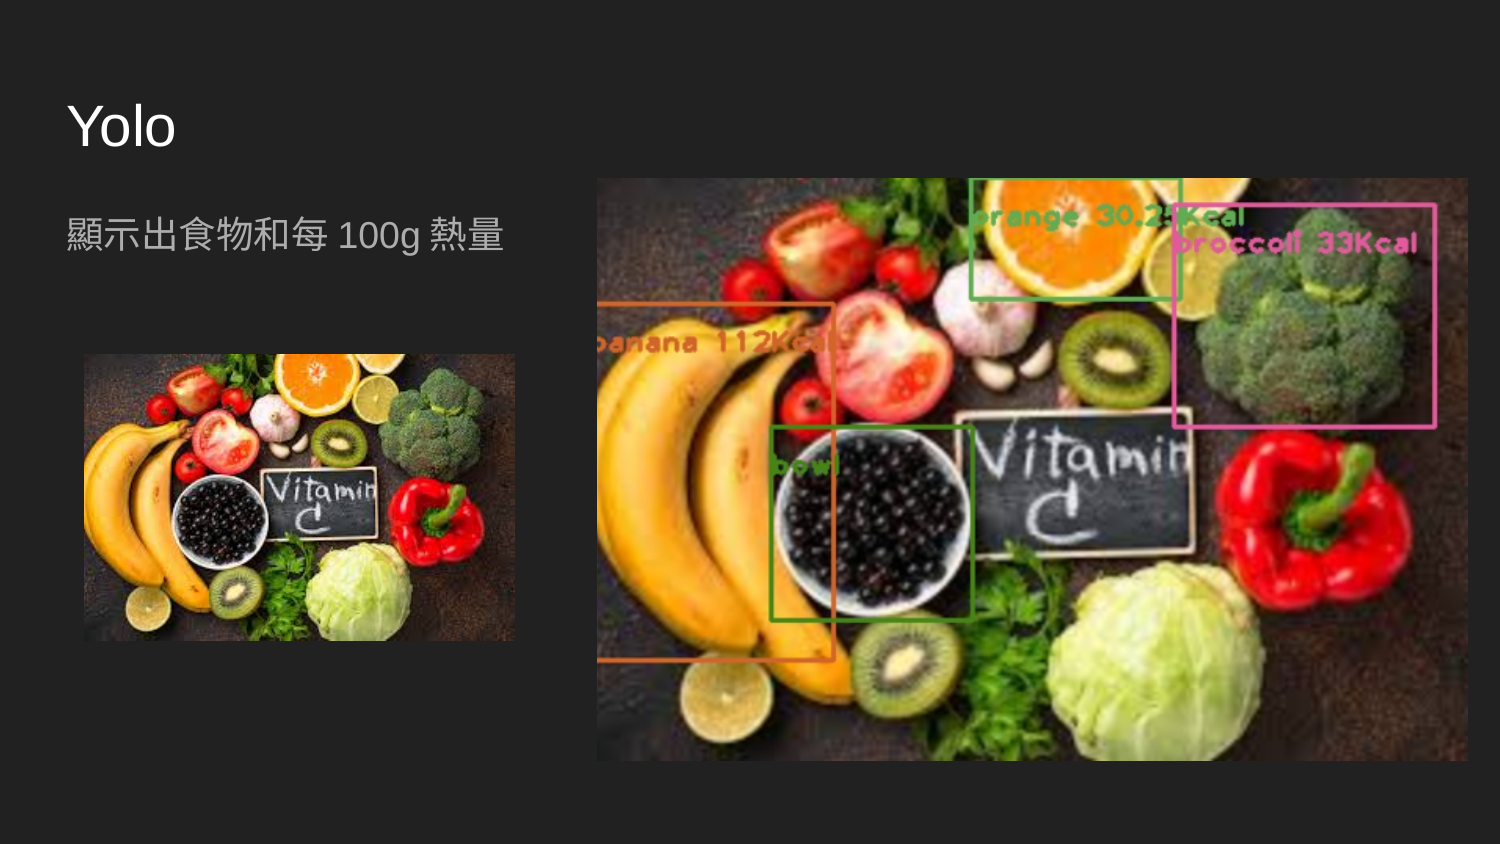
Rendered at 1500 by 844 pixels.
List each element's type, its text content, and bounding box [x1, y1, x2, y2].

title Yolo [51, 72, 1449, 167]
list 顯示出食物和每100g熱量 [51, 189, 592, 750]
picture [84, 354, 515, 641]
picture [597, 177, 1468, 761]
